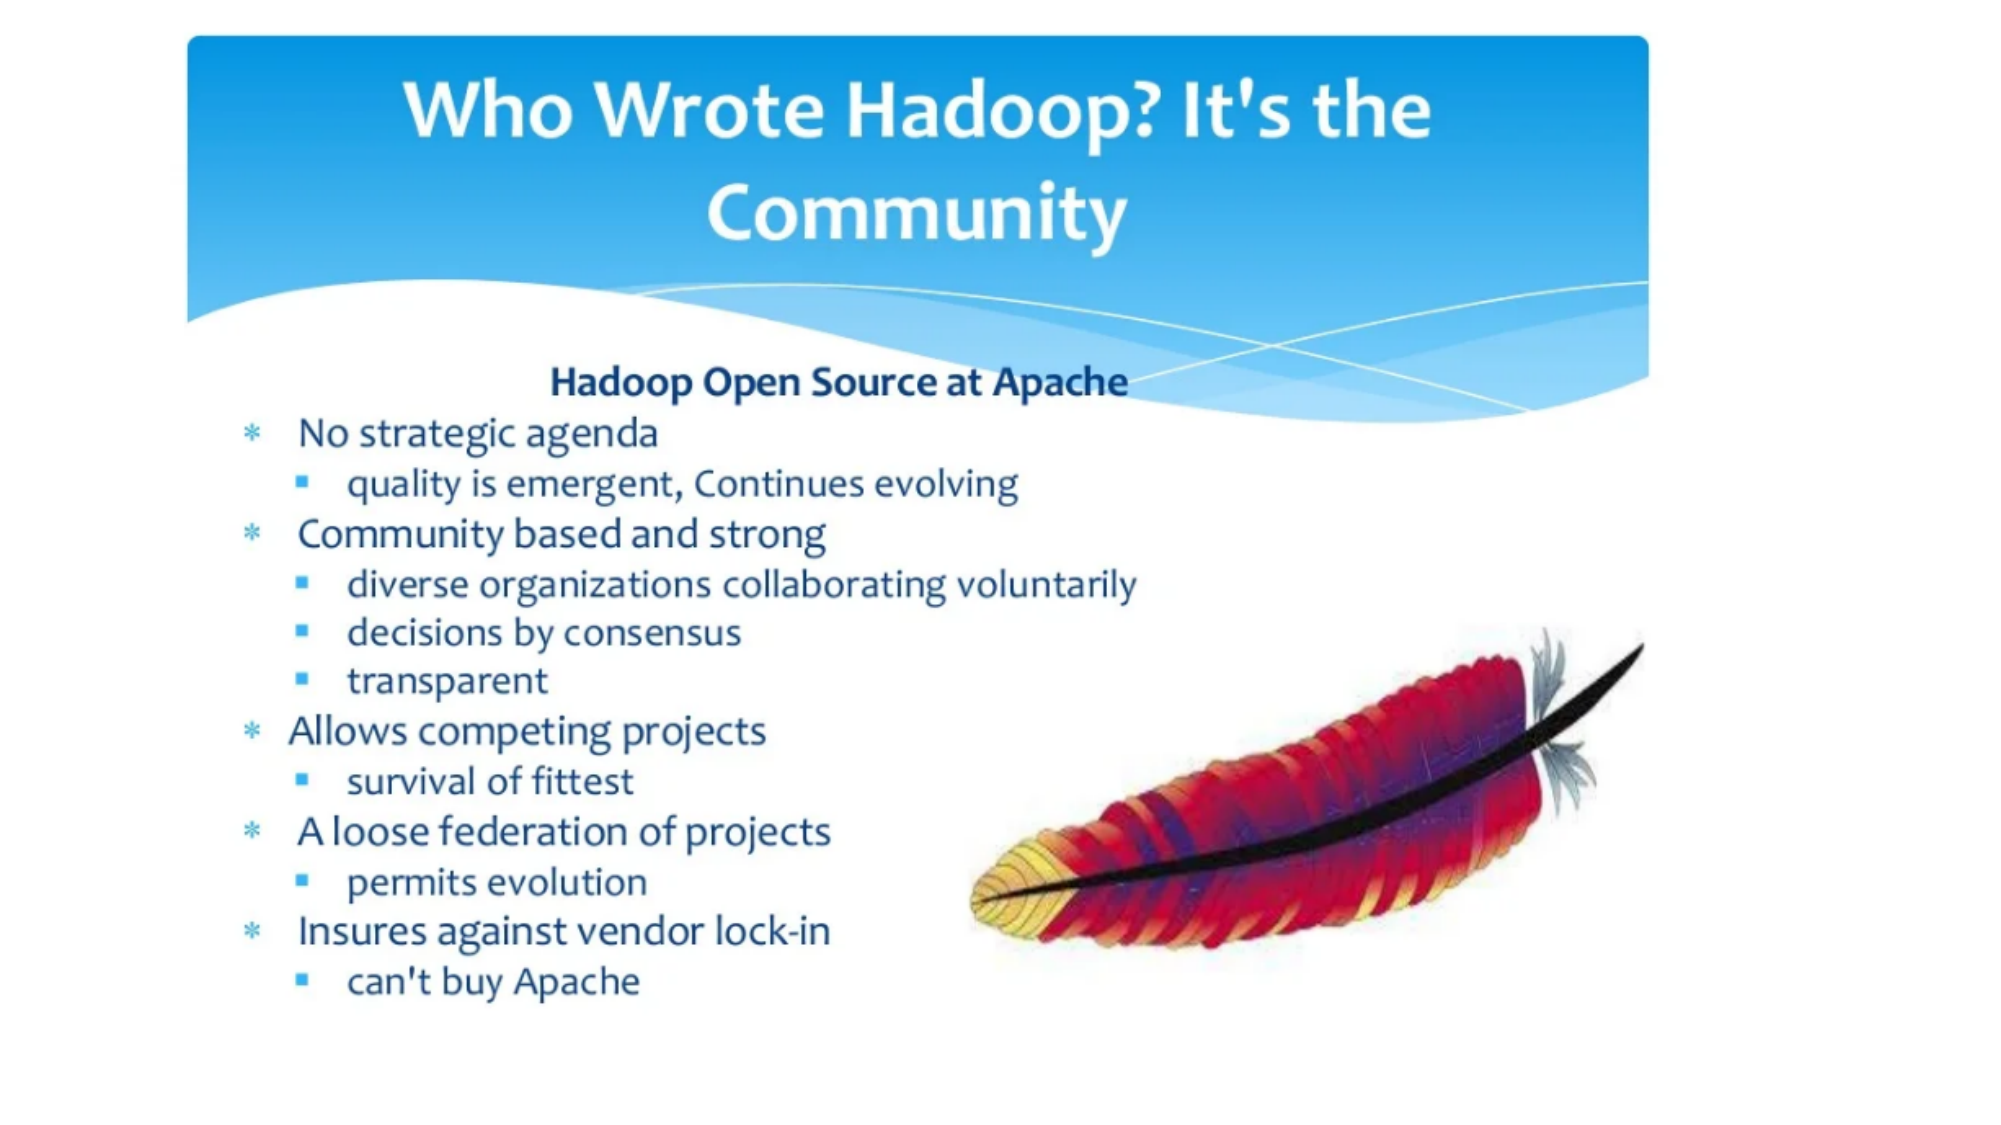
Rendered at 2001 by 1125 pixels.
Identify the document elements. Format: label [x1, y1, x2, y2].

picture [157, 0, 1684, 1125]
